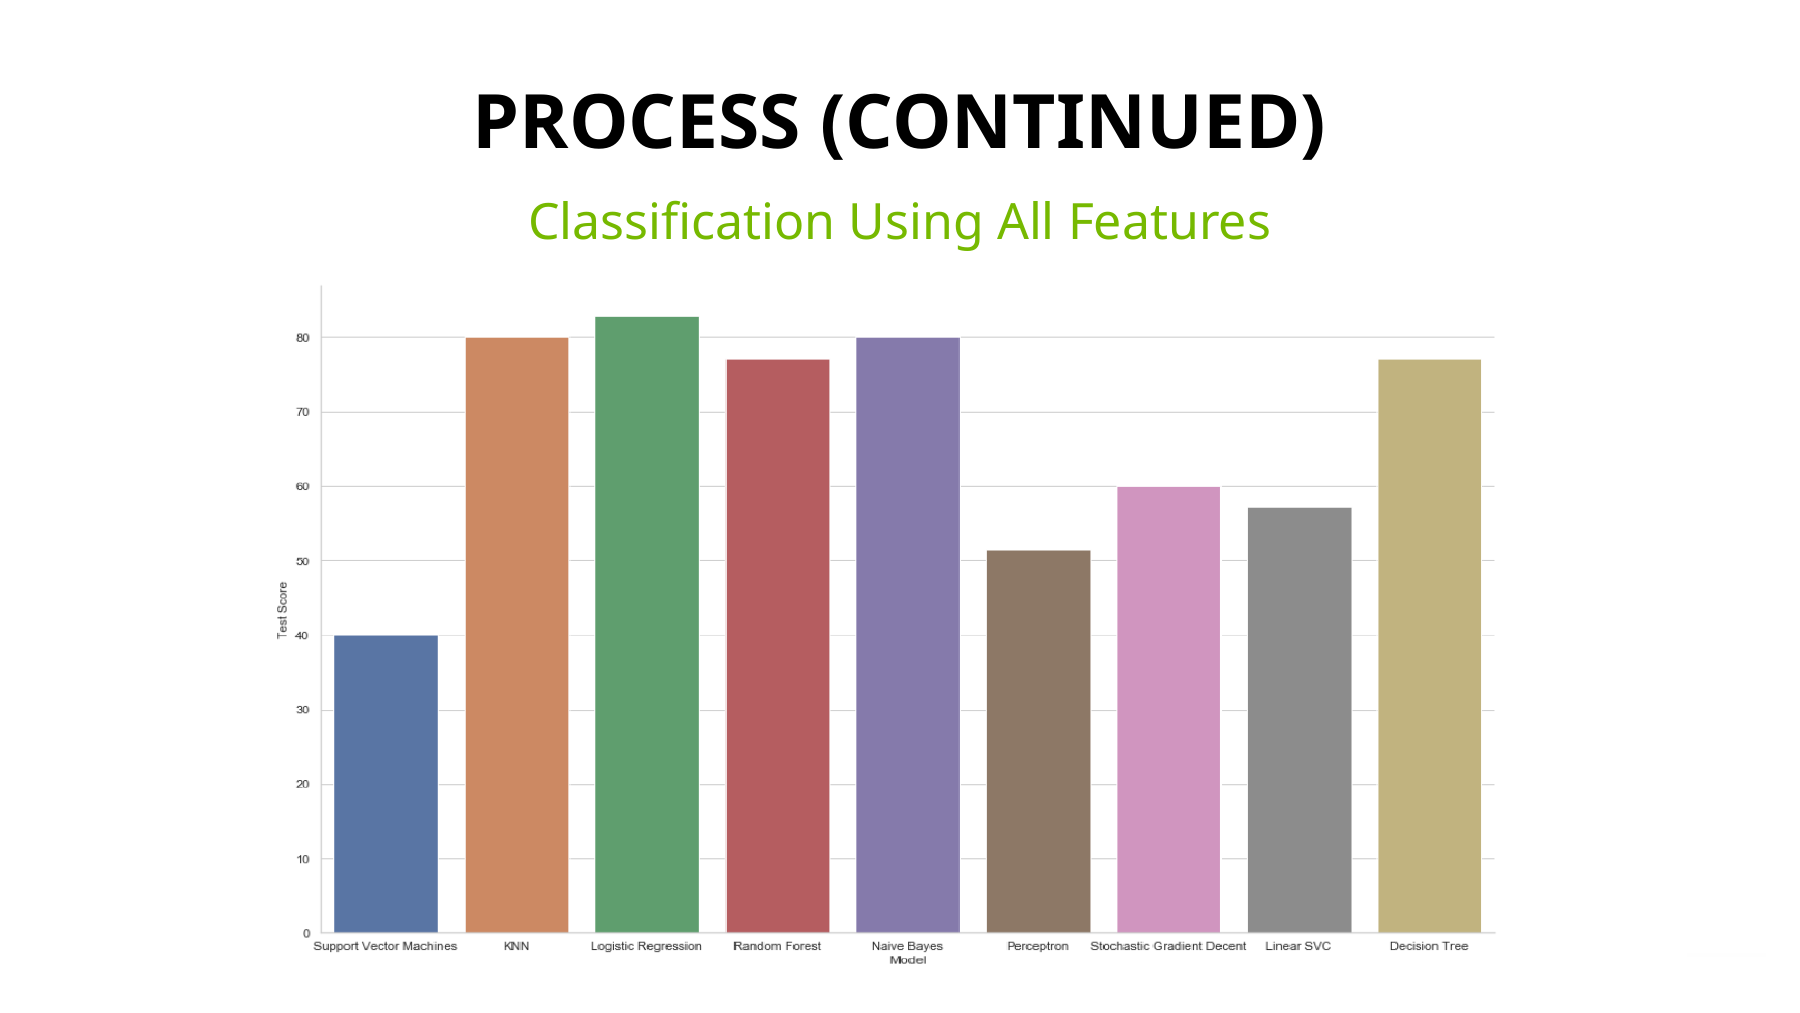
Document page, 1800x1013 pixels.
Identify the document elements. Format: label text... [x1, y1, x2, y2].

title PROCESS (Continued) [81, 75, 1719, 173]
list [211, 274, 1553, 978]
list Classification Using All Features [81, 188, 1719, 275]
